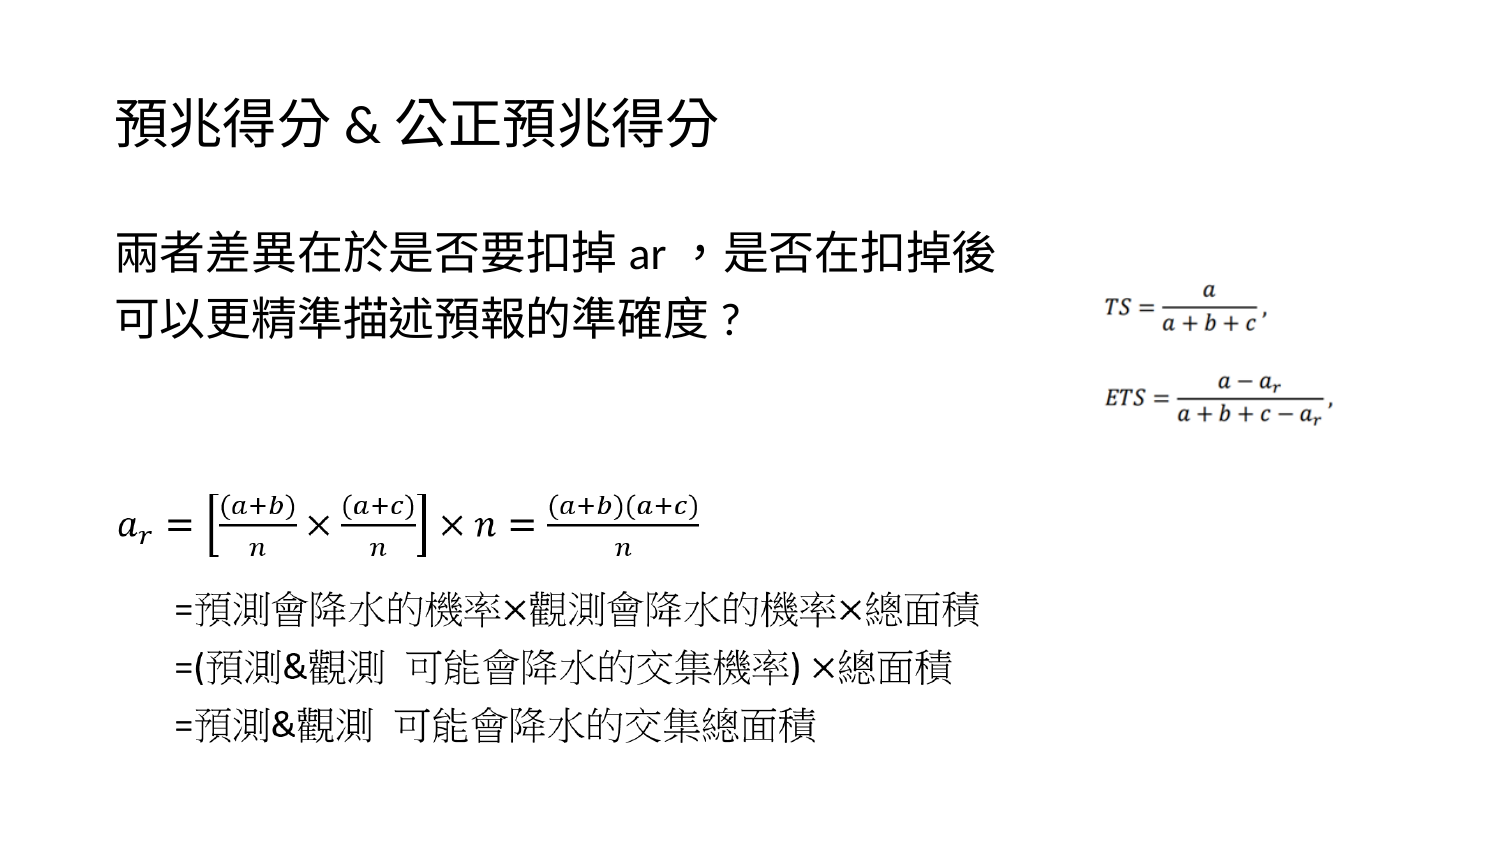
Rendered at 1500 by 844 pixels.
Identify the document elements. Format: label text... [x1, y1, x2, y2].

title 預兆得分&公正預兆得分 [103, 44, 1397, 208]
picture [102, 468, 1057, 784]
picture [1033, 263, 1450, 457]
list 兩者差異在於是否要扣掉ar，是否在扣掉後 可以更精準描述預報的準確度? [103, 224, 1397, 760]
